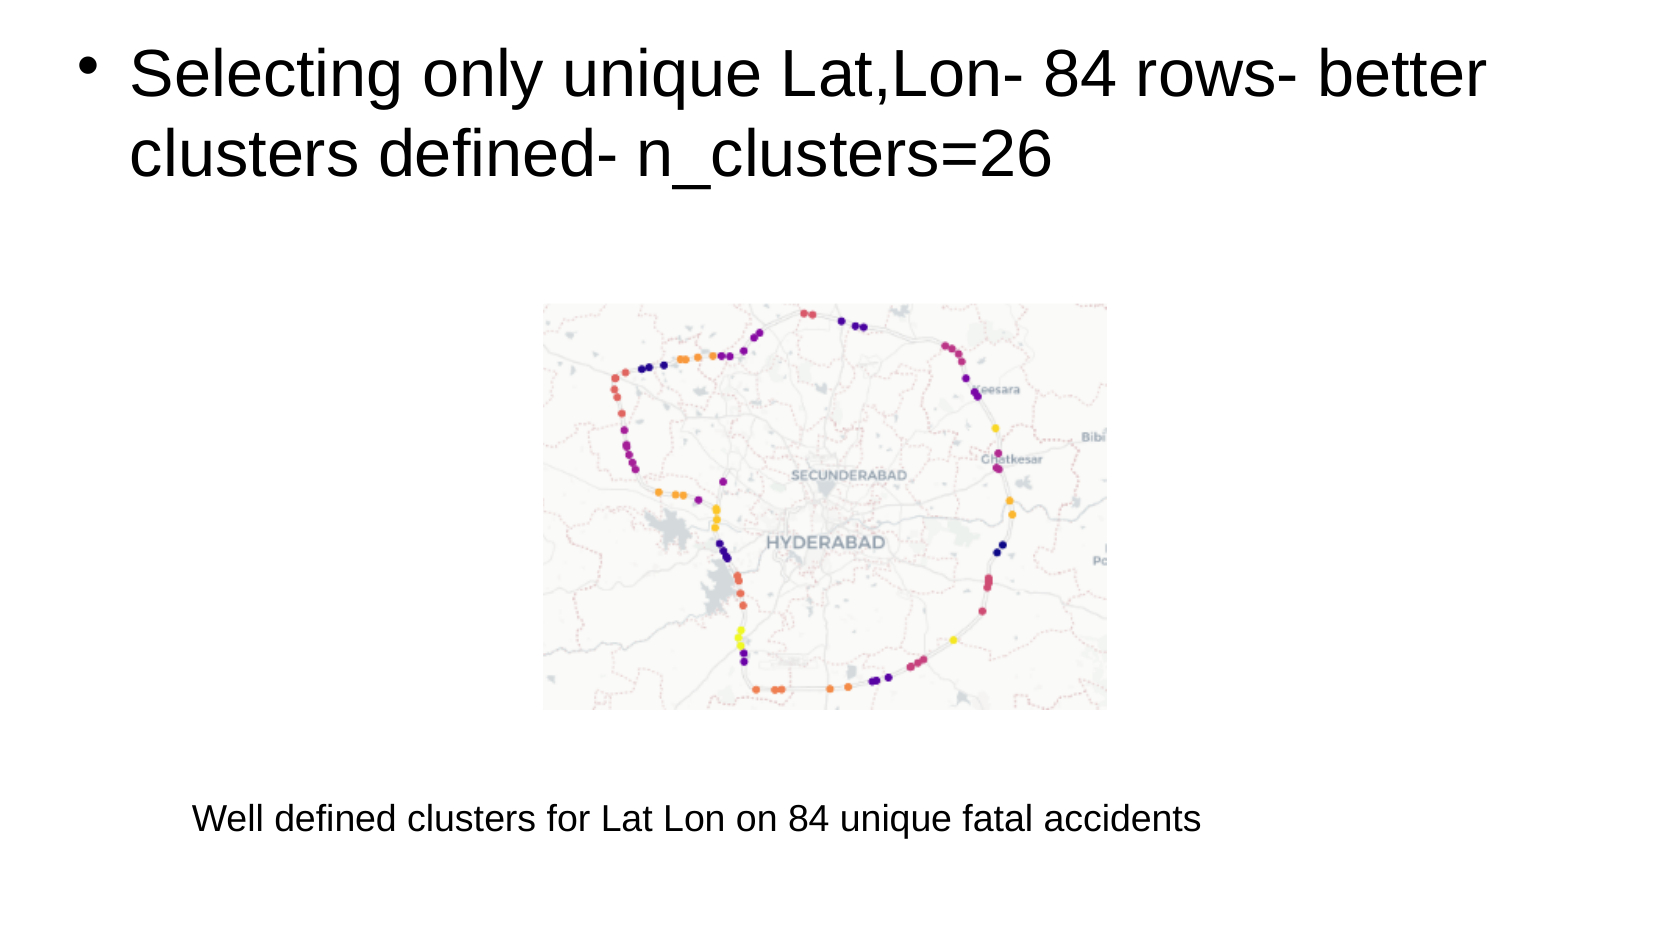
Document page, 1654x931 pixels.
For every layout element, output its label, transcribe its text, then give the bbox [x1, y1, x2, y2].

text_box Well defined clusters for Lat Lon on 84 unique fatal accidents [177, 786, 1418, 886]
picture [542, 293, 1108, 710]
list Selecting only unique Lat,Lon- 84 rows- better clusters defined- n_clusters=26 [59, 29, 1548, 569]
